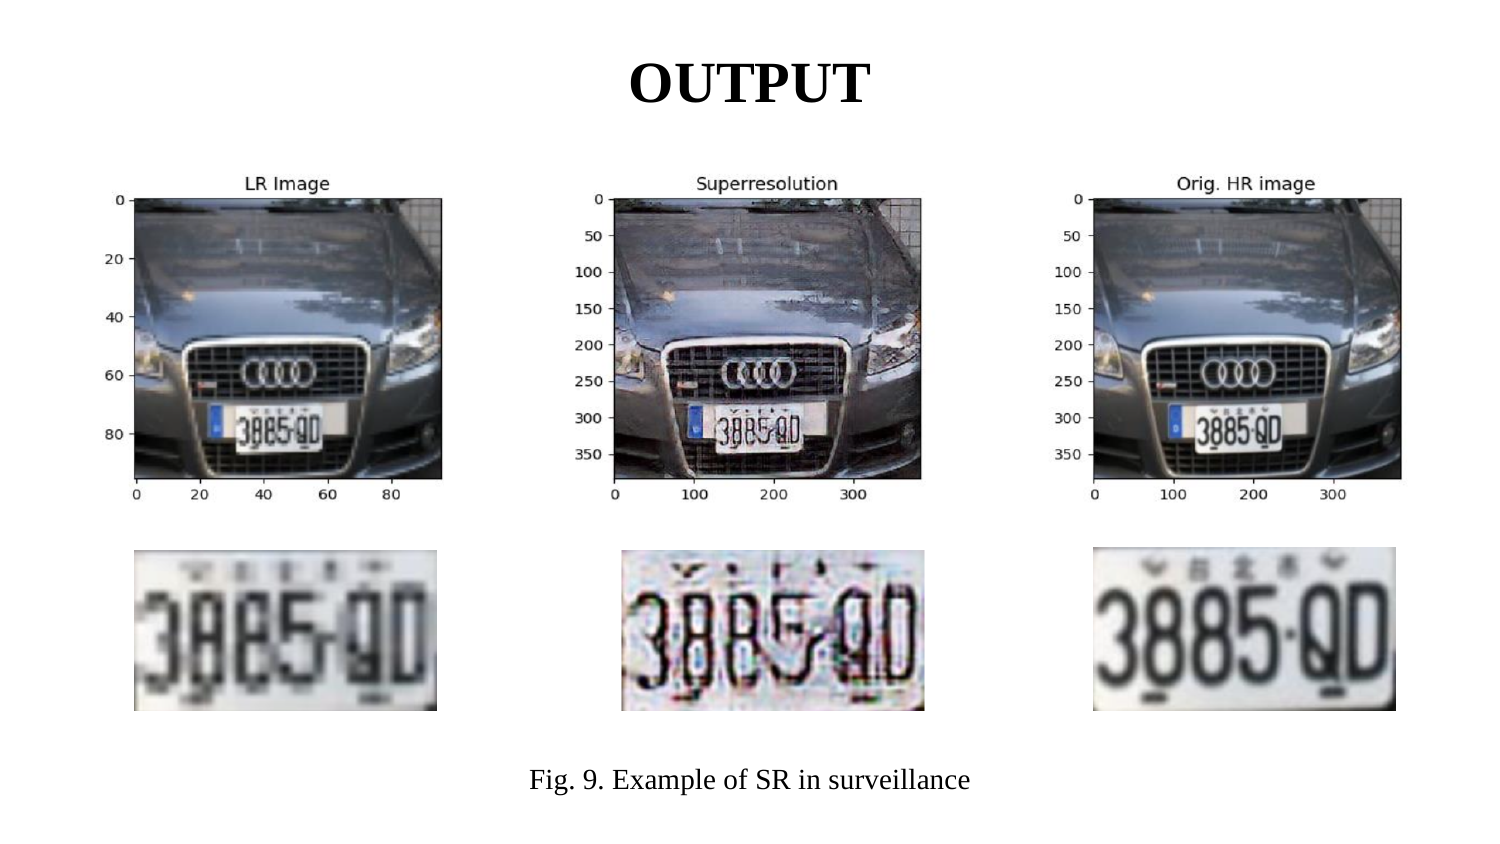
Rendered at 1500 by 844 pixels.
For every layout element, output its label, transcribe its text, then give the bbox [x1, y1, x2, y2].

title OUTPUT [51, 37, 1449, 120]
picture [96, 136, 1431, 779]
text_box Fig. 9. Example of SR in surveillance [503, 787, 996, 811]
